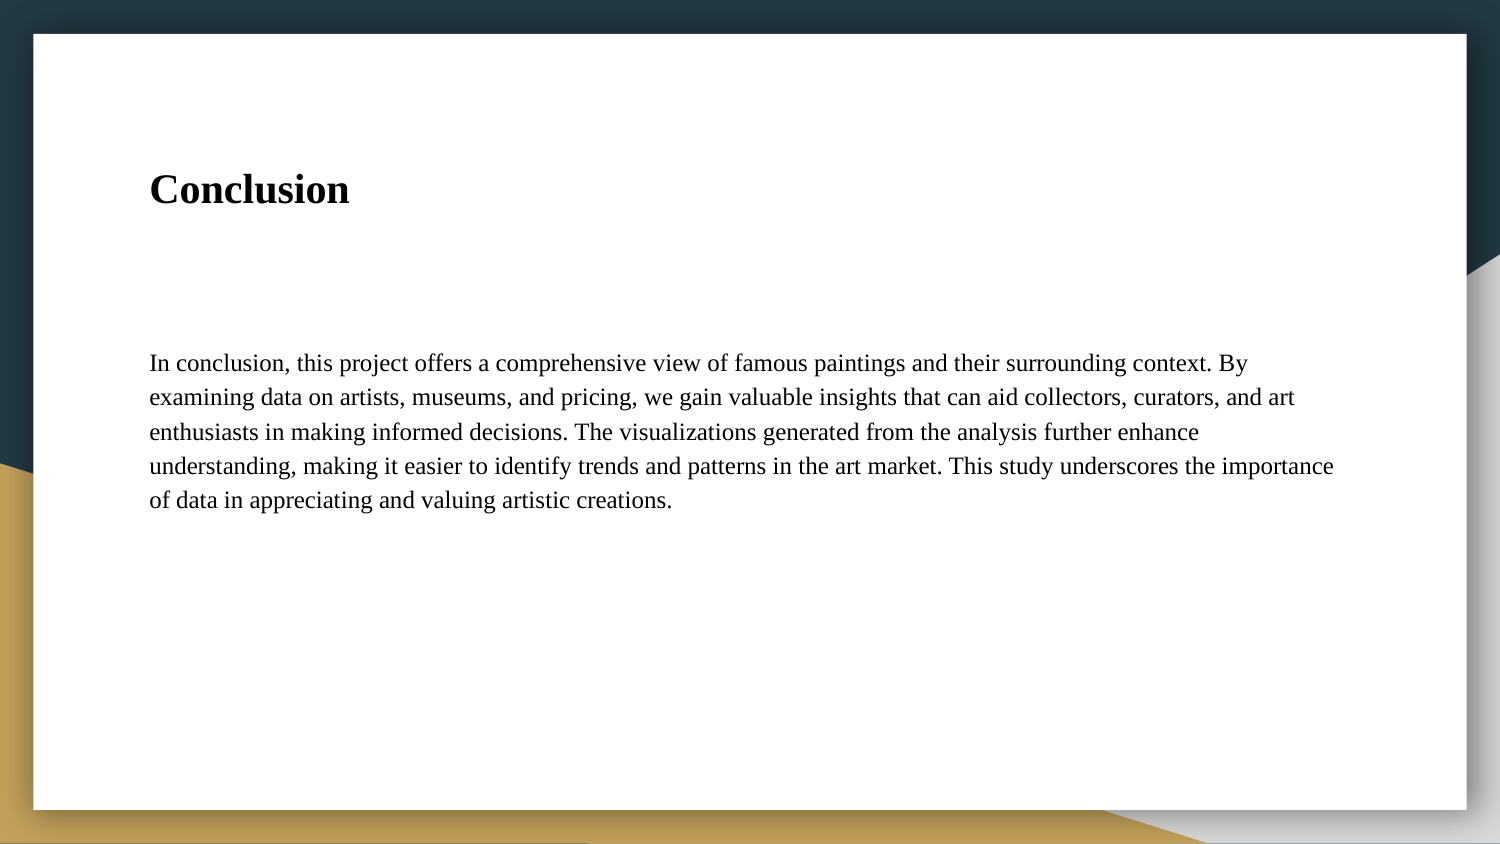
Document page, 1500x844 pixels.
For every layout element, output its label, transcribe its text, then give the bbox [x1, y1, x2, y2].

title Conclusion [134, 138, 1366, 296]
list In conclusion, this project offers a comprehensive view of famous paintings and their surrounding context. By examining data on artists, museums, and pricing, we gain valuable insights that can aid collectors, curators, and art enthusiasts in making informed decisions. The visualizations generated from the analysis further enhance understanding, making it easier to identify trends and patterns in the art market. This study underscores the importance of data in appreciating and valuing artistic creations. [134, 326, 1366, 729]
